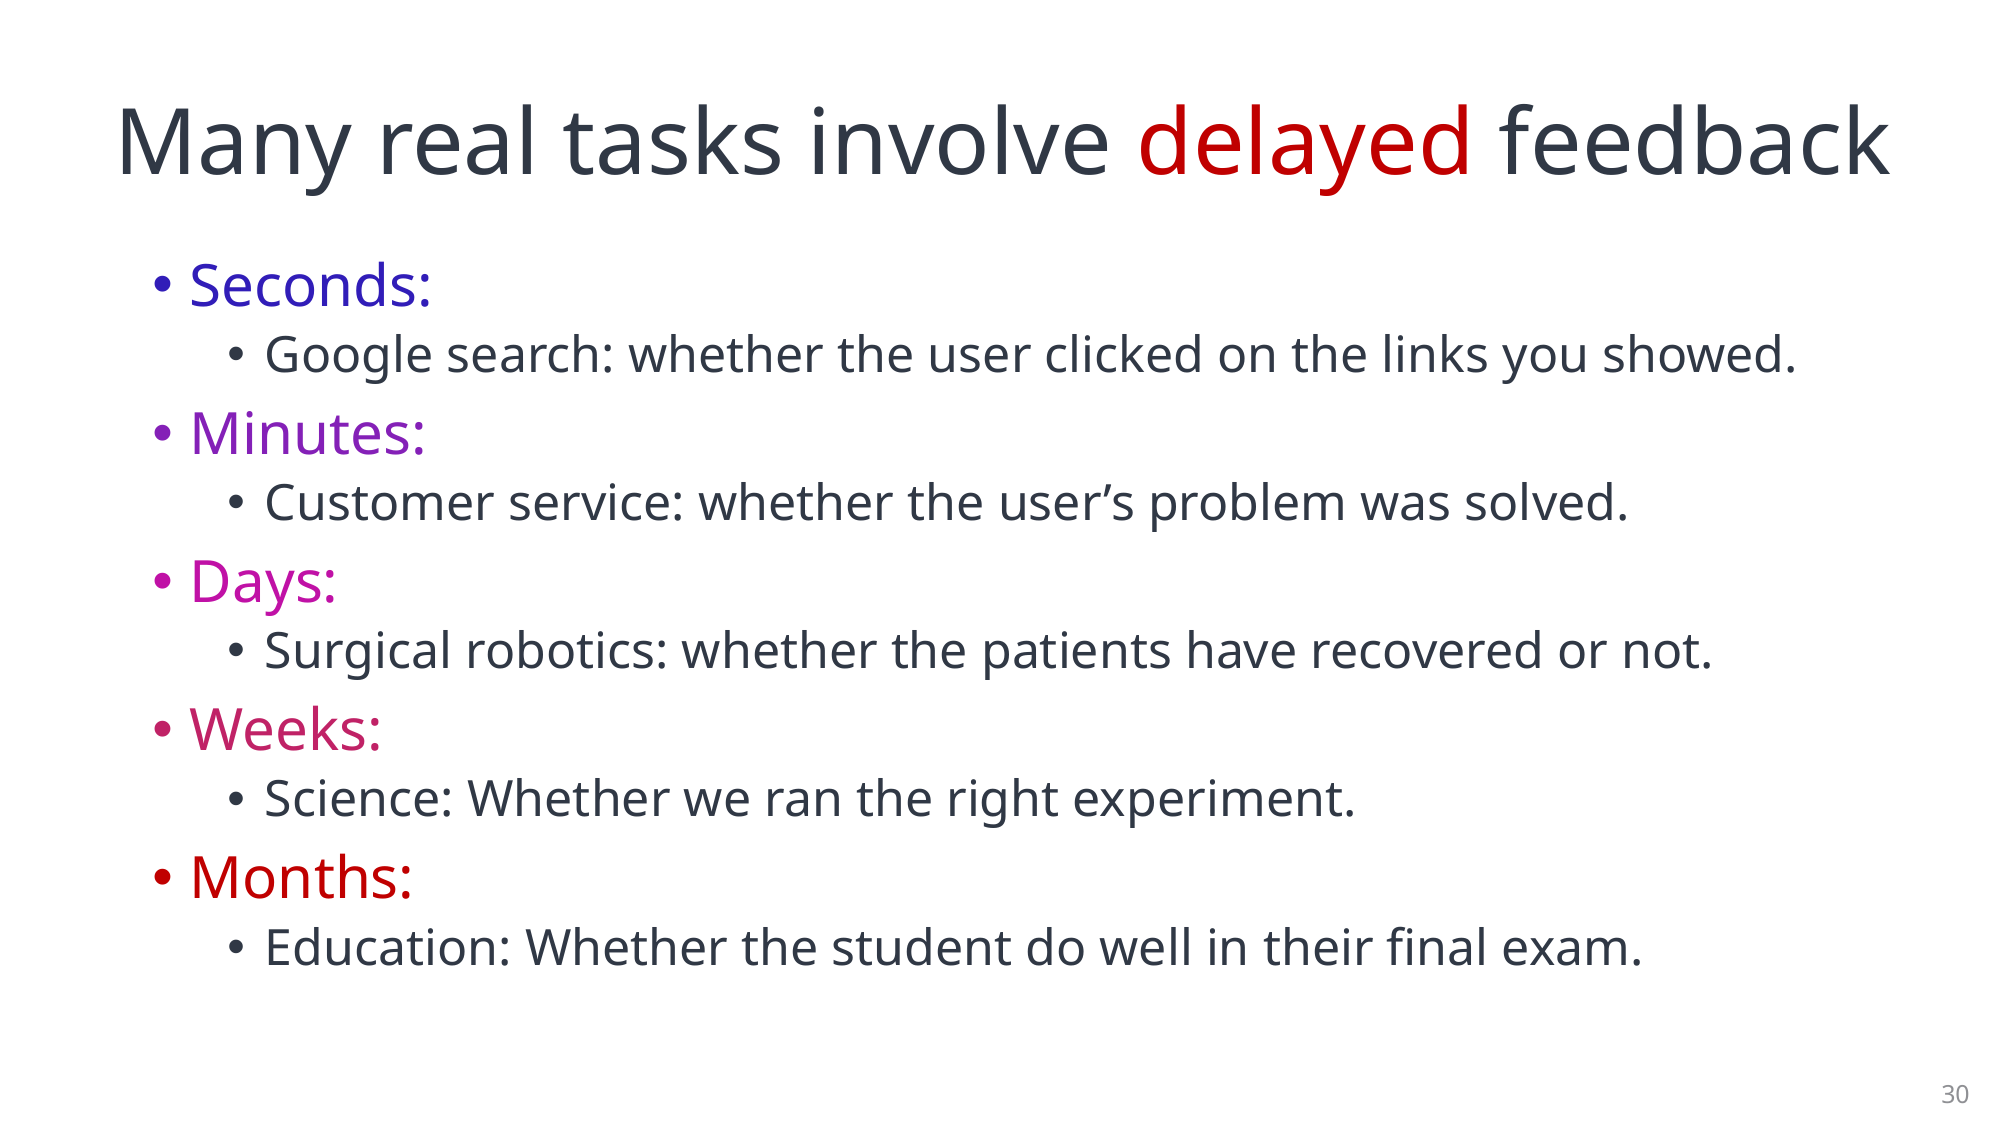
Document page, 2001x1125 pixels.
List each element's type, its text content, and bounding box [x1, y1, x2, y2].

list Seconds: Google search: whether the user clicked on the links you showed. Minutes: Customer service: whether the user’s problem was solved. Days: Surgical robotics: whether the patients have recovered or not. Weeks: Science: Whether we ran the right experiment. Months: Education: Whether the student do well in their final exam. [137, 248, 1863, 1014]
title Many real tasks involve delayed feedback [32, 62, 1974, 228]
slide_number 30 [1912, 1065, 2000, 1125]
